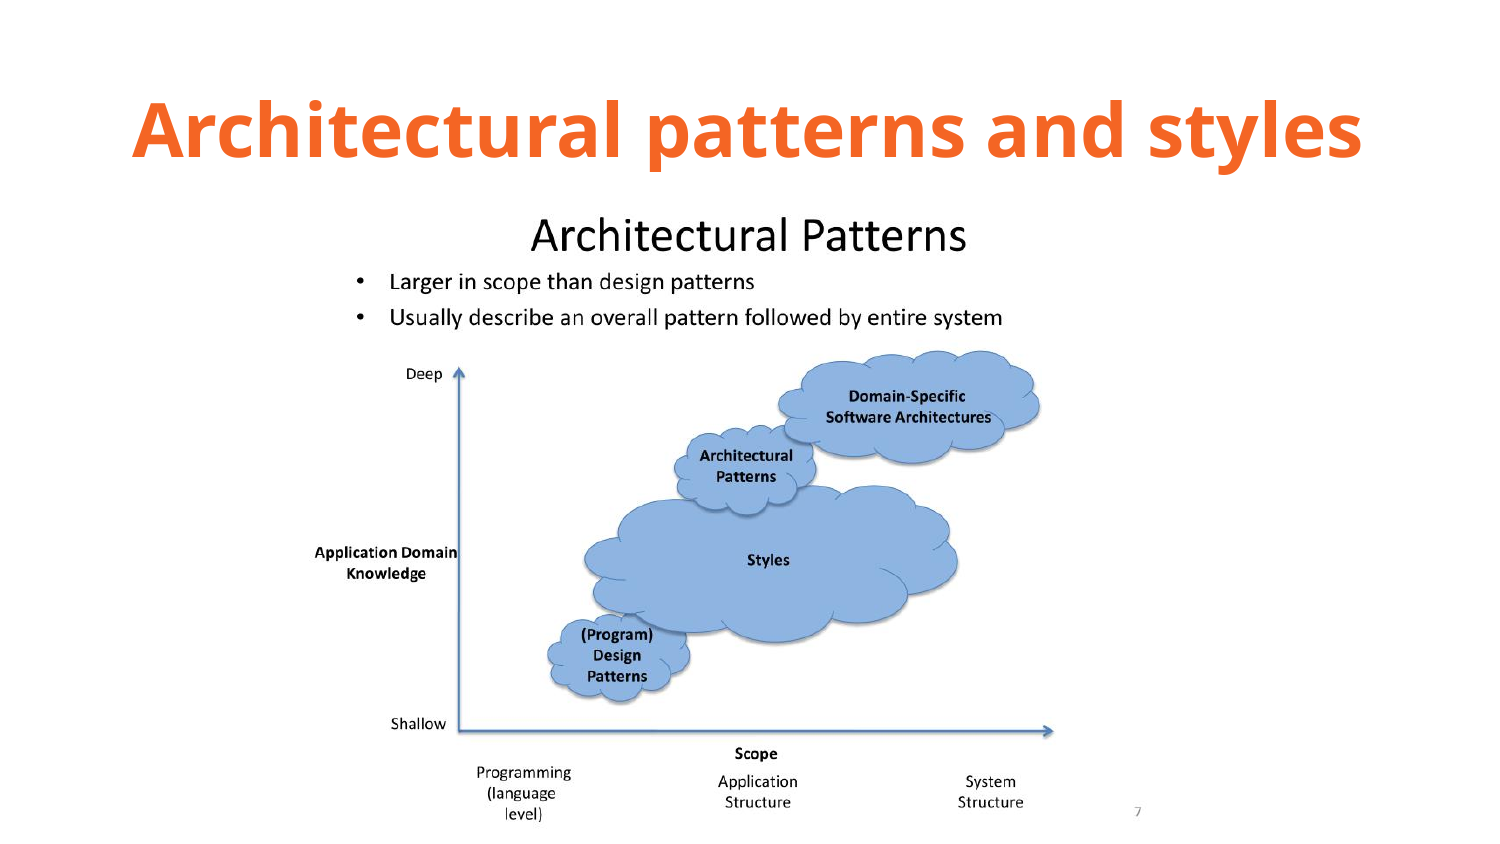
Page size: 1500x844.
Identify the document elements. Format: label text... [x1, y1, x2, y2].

title Architectural patterns and styles [49, 67, 1448, 173]
picture [302, 172, 1195, 842]
